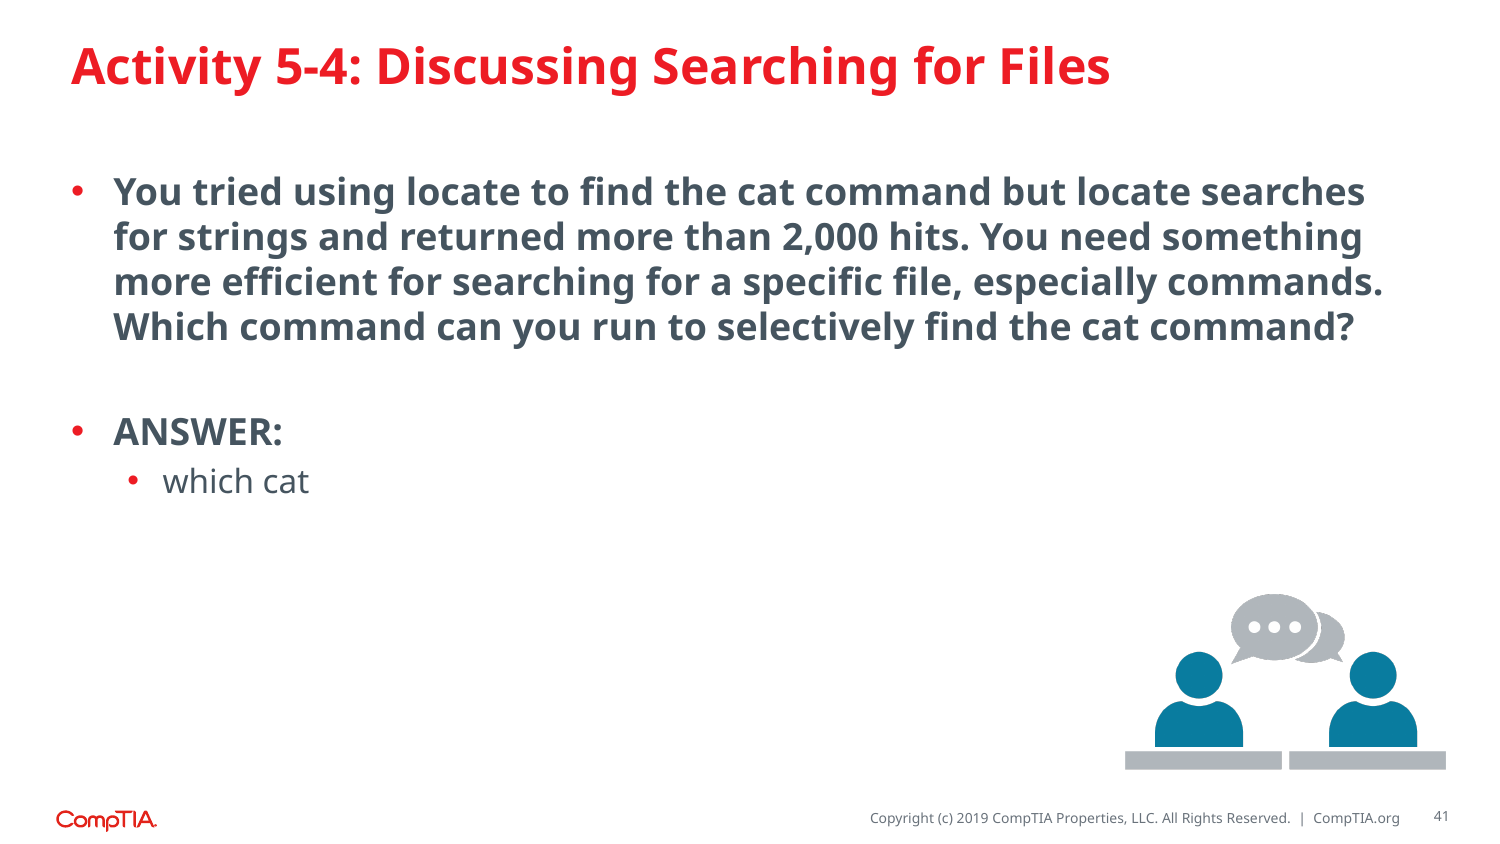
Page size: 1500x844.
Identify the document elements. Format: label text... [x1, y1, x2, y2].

list You tried using locate to find the cat command but locate searches for strings and returned more than 2,000 hits. You need something more efficient for searching for a specific file, especially commands. Which command can you run to selectively find the cat command? ANSWER: which cat [56, 160, 1444, 768]
slide_number 41 [1407, 800, 1450, 835]
title Activity 5-4: Discussing Searching for Files [56, 12, 1350, 117]
picture [1124, 593, 1446, 770]
